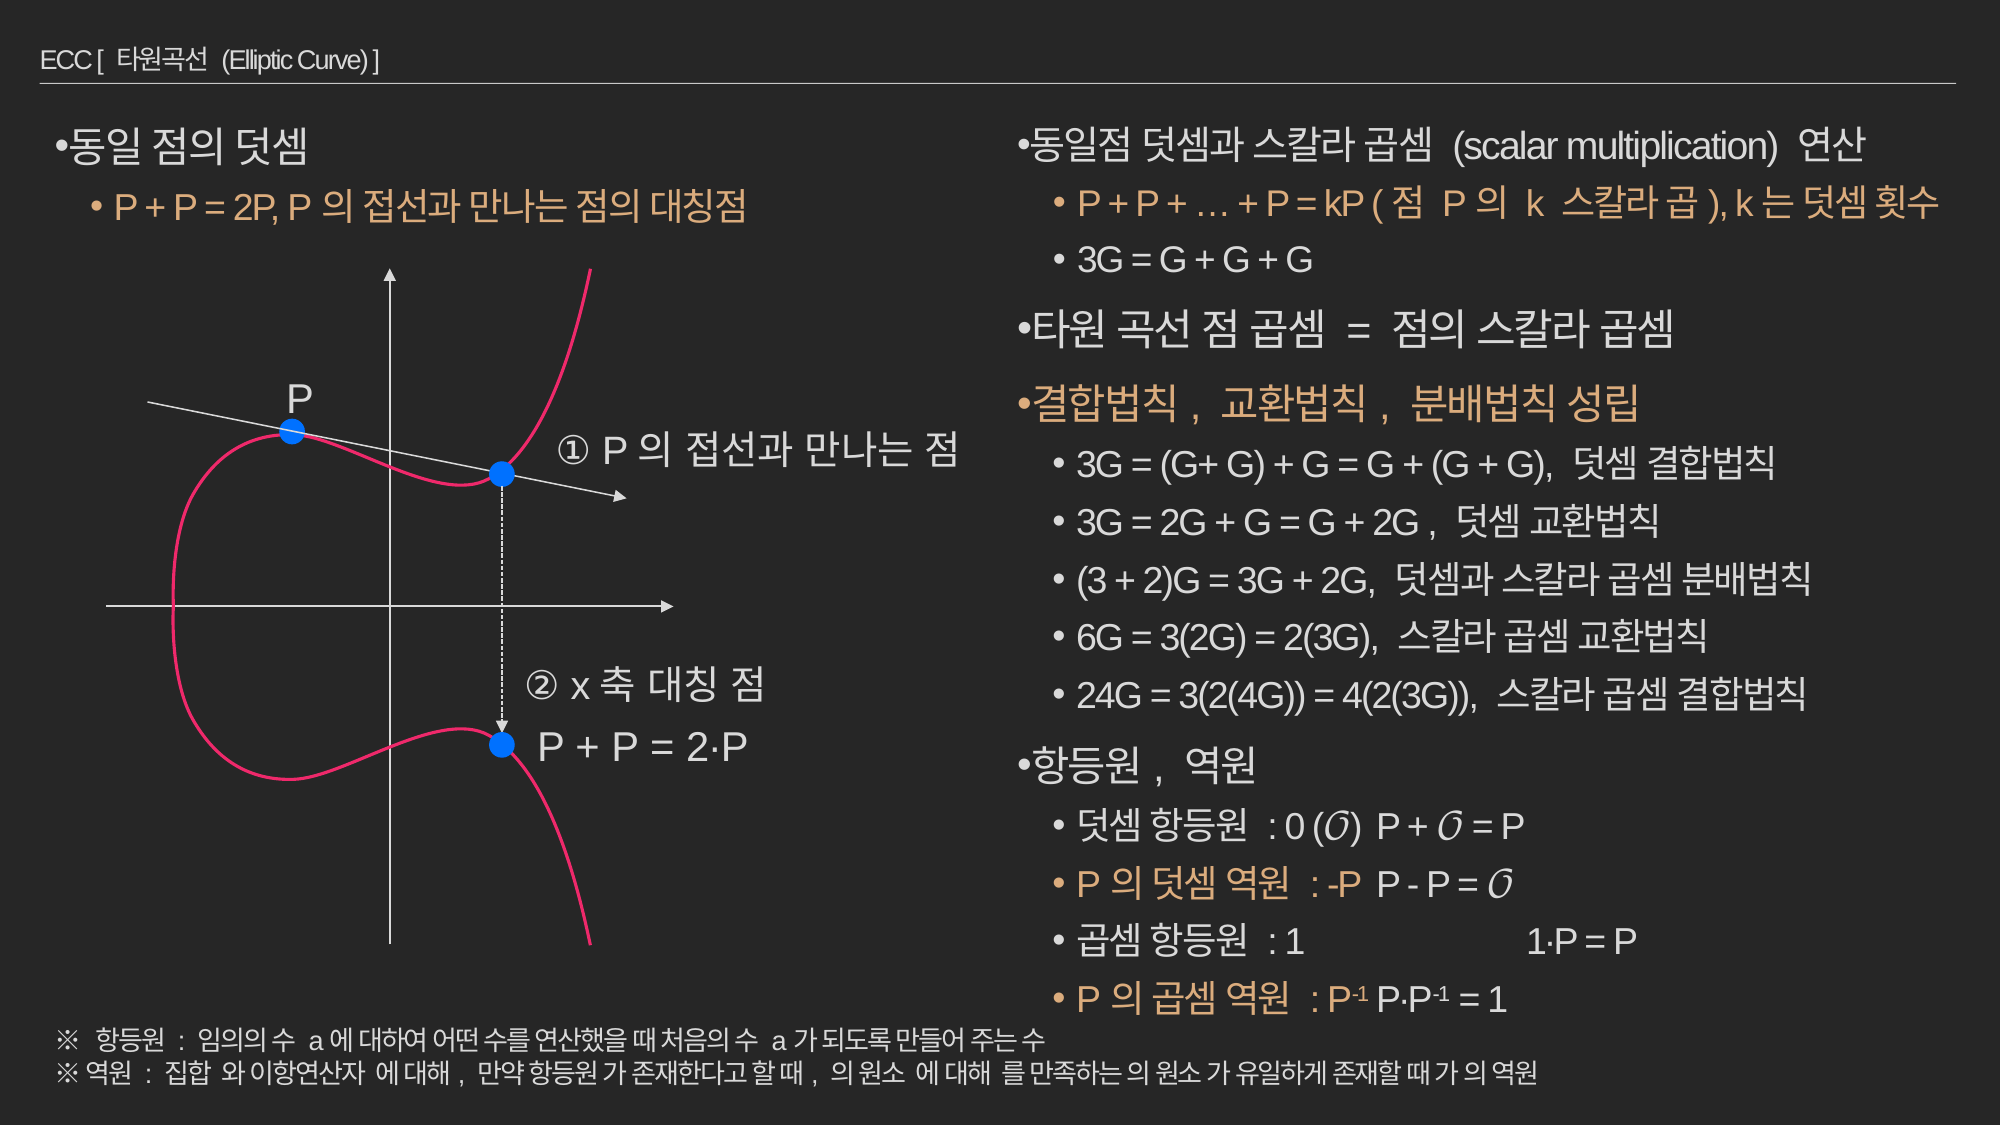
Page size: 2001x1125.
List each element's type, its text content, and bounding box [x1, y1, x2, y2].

text_box ① P의 접선과 만나는 점 [627, 417, 976, 480]
text_box 결합법칙, 교환법칙, 분배법칙 성립 3G = (G+ G) + G = G + (G + G), 덧셈 결합법칙 3G = 2G + G = G + 2G , 덧셈 교환법칙 (3 + 2)G = 3G + 2G, 덧셈과 스칼라 곱셈 분배법칙 6G = 3(2G) = 2(3G), 스칼라 곱셈 교환법칙 24G = 3(2(4G)) = 4(2(3G)), 스칼라 곱셈 결합법칙 항등원, 역원 덧셈 항등원 : 0 (𝒪) P + 𝒪 = P P의 덧셈 역원 : -P P - P = 𝒪 곱셈 항등원 : 1 1∙P = P P의 곱셈 역원 : P-1 P∙P-1 = 1 [1001, 367, 1963, 1125]
text_box ② x축 대칭 점 [509, 652, 782, 715]
text_box [489, 732, 515, 758]
text_box 동일점 덧셈과 스칼라 곱셈 (scalar multiplication) 연산 P + P + … + P = kP (점 P의 k 스칼라 곱), k는 덧셈 횟수 3G = G + G + G 타원 곡선 점 곱셈 = 점의 스칼라 곱셈 [1001, 110, 1963, 367]
title ECC [ 타원곡선 (Elliptic Curve) ] [39, 31, 1961, 84]
list 동일 점의 덧셈 P + P = 2P, P의 접선과 만나는 점의 대칭점 [39, 110, 1000, 1100]
text_box [426, 268, 592, 402]
text_box [172, 499, 307, 606]
text_box P [271, 364, 329, 402]
text_box [171, 607, 389, 782]
text_box [390, 727, 592, 946]
text_box P + P = 2∙P [522, 715, 764, 777]
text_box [147, 402, 627, 499]
